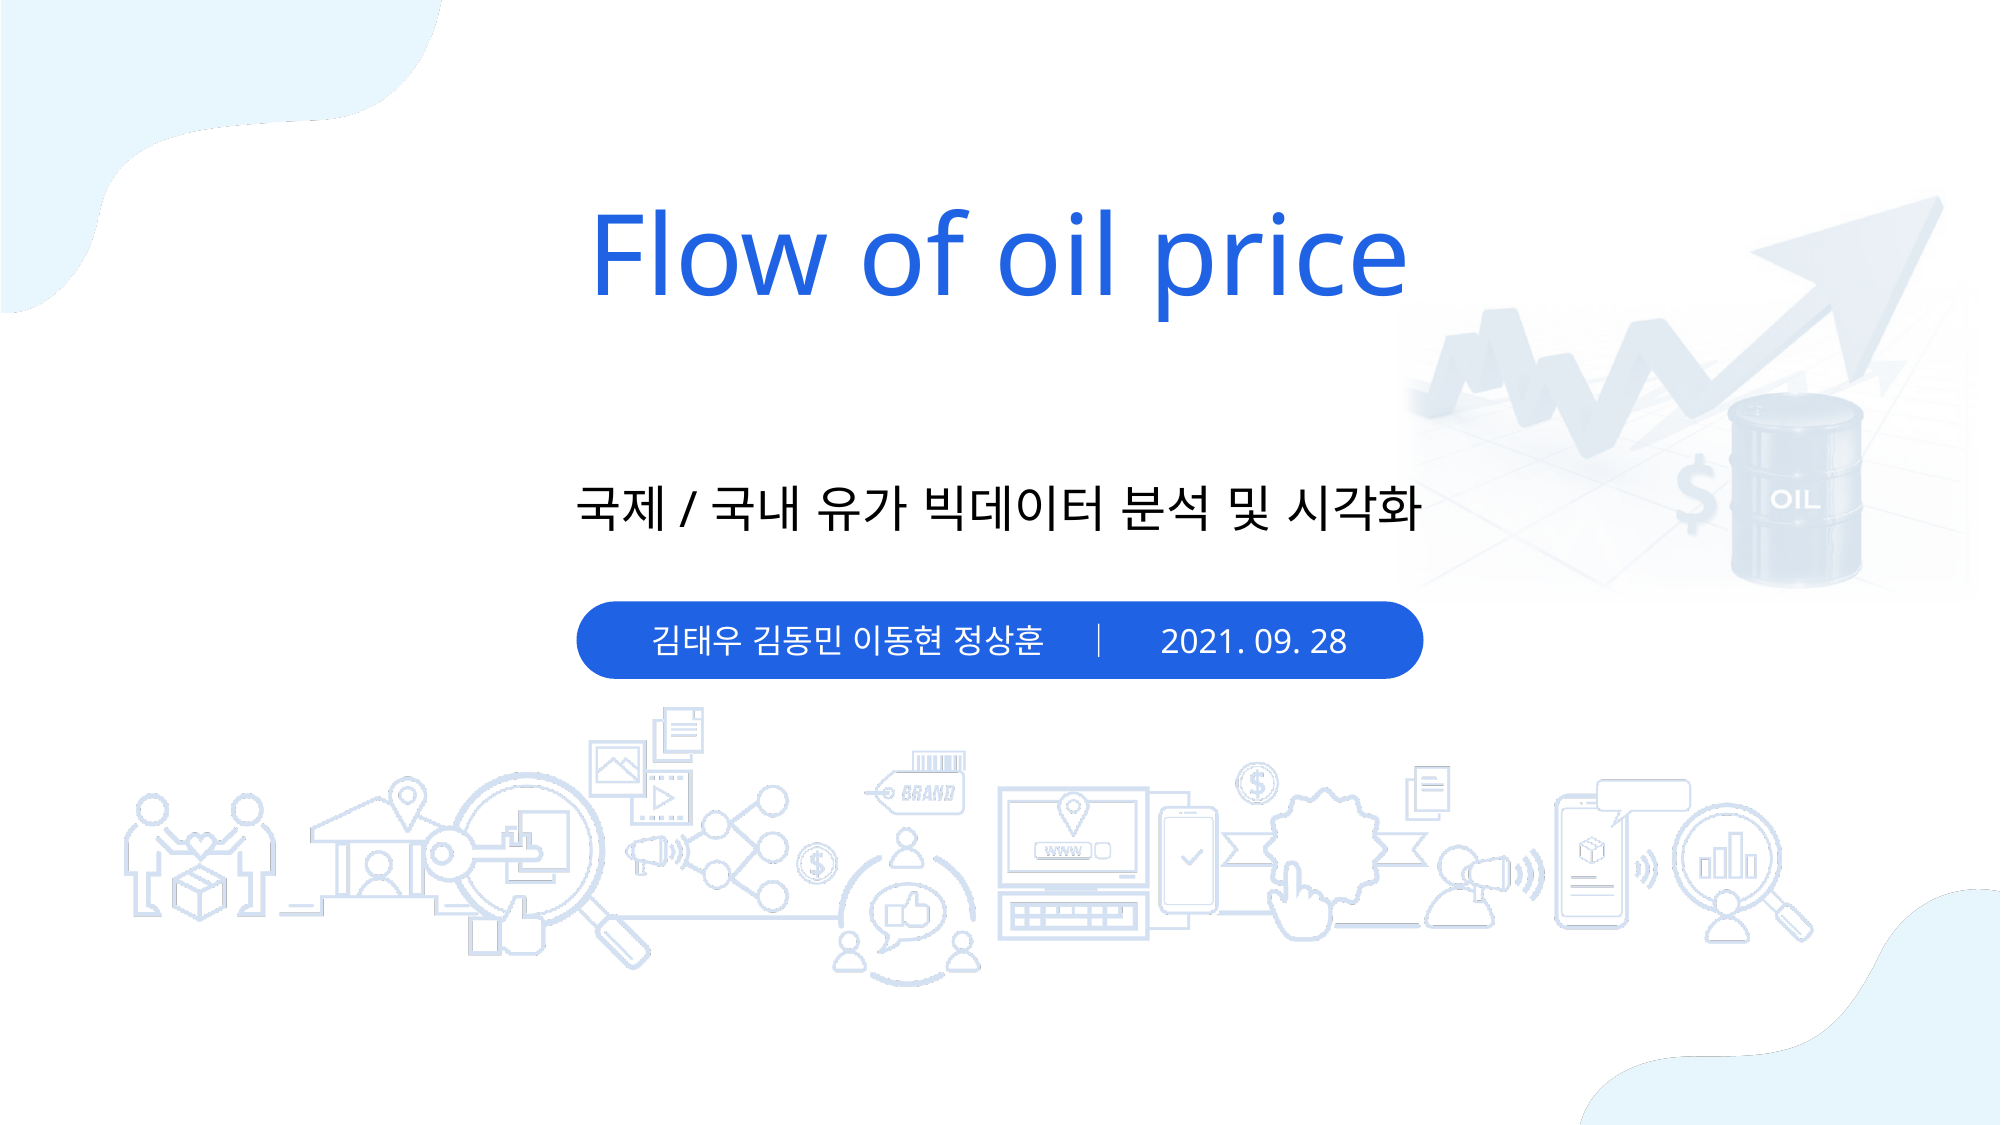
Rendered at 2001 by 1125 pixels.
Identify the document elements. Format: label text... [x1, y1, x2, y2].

text_box Flow of oil price [433, 175, 1567, 326]
text_box 국제/국내 유가 빅데이터 분석 및 시각화 [433, 470, 1567, 545]
picture [122, 707, 2000, 1125]
picture [0, 0, 442, 313]
text_box 김태우 김동민 이동현 정상훈 ｜ 2021. 09. 28 [576, 601, 1424, 679]
